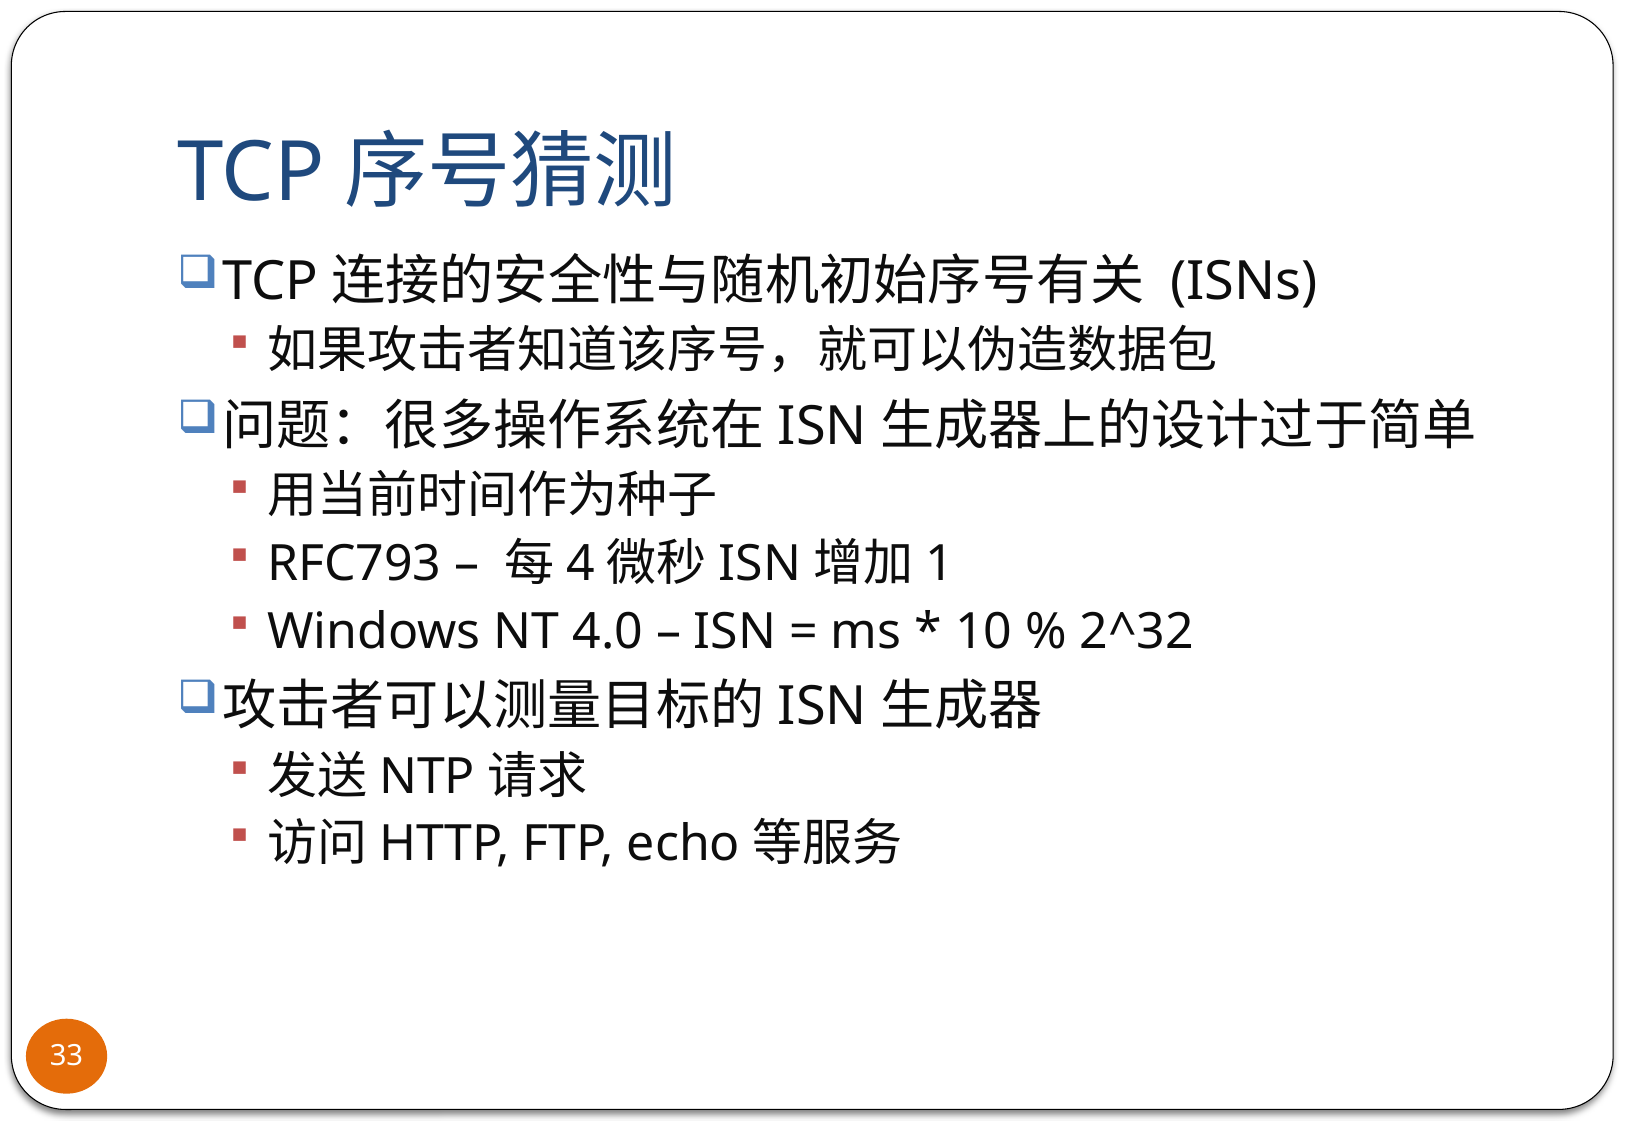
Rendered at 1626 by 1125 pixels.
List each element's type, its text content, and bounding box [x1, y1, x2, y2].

list TCP连接的安全性与随机初始序号有关 (ISNs) 如果攻击者知道该序号，就可以伪造数据包 问题：很多操作系统在ISN生成器上的设计过于简单 用当前时间作为种子 RFC793 – 每4微秒ISN增加1 Windows NT 4.0 – ISN = ms * 10 % 2^32 攻击者可以测量目标的ISN生成器 发送NTP请求 访问HTTP, FTP, echo等服务 [162, 237, 1544, 988]
title TCP序号猜测 [162, 45, 1544, 233]
slide_number 33 [25, 1018, 108, 1094]
